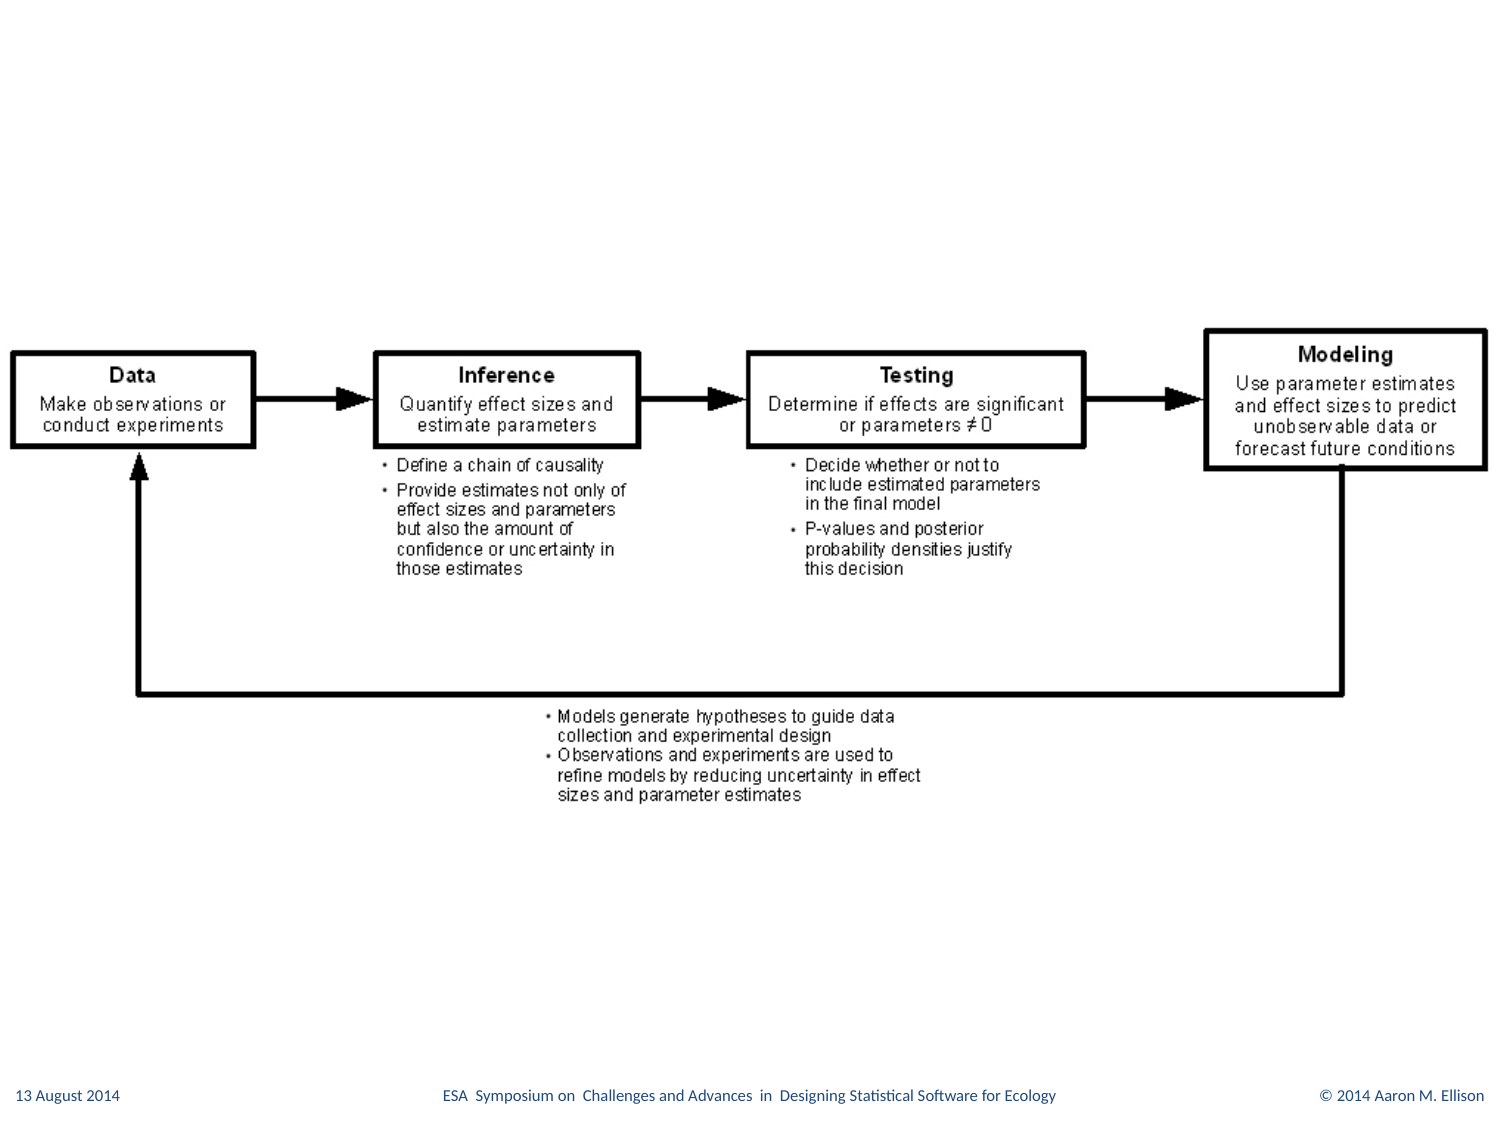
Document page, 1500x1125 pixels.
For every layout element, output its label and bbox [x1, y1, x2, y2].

picture [0, 309, 1500, 816]
